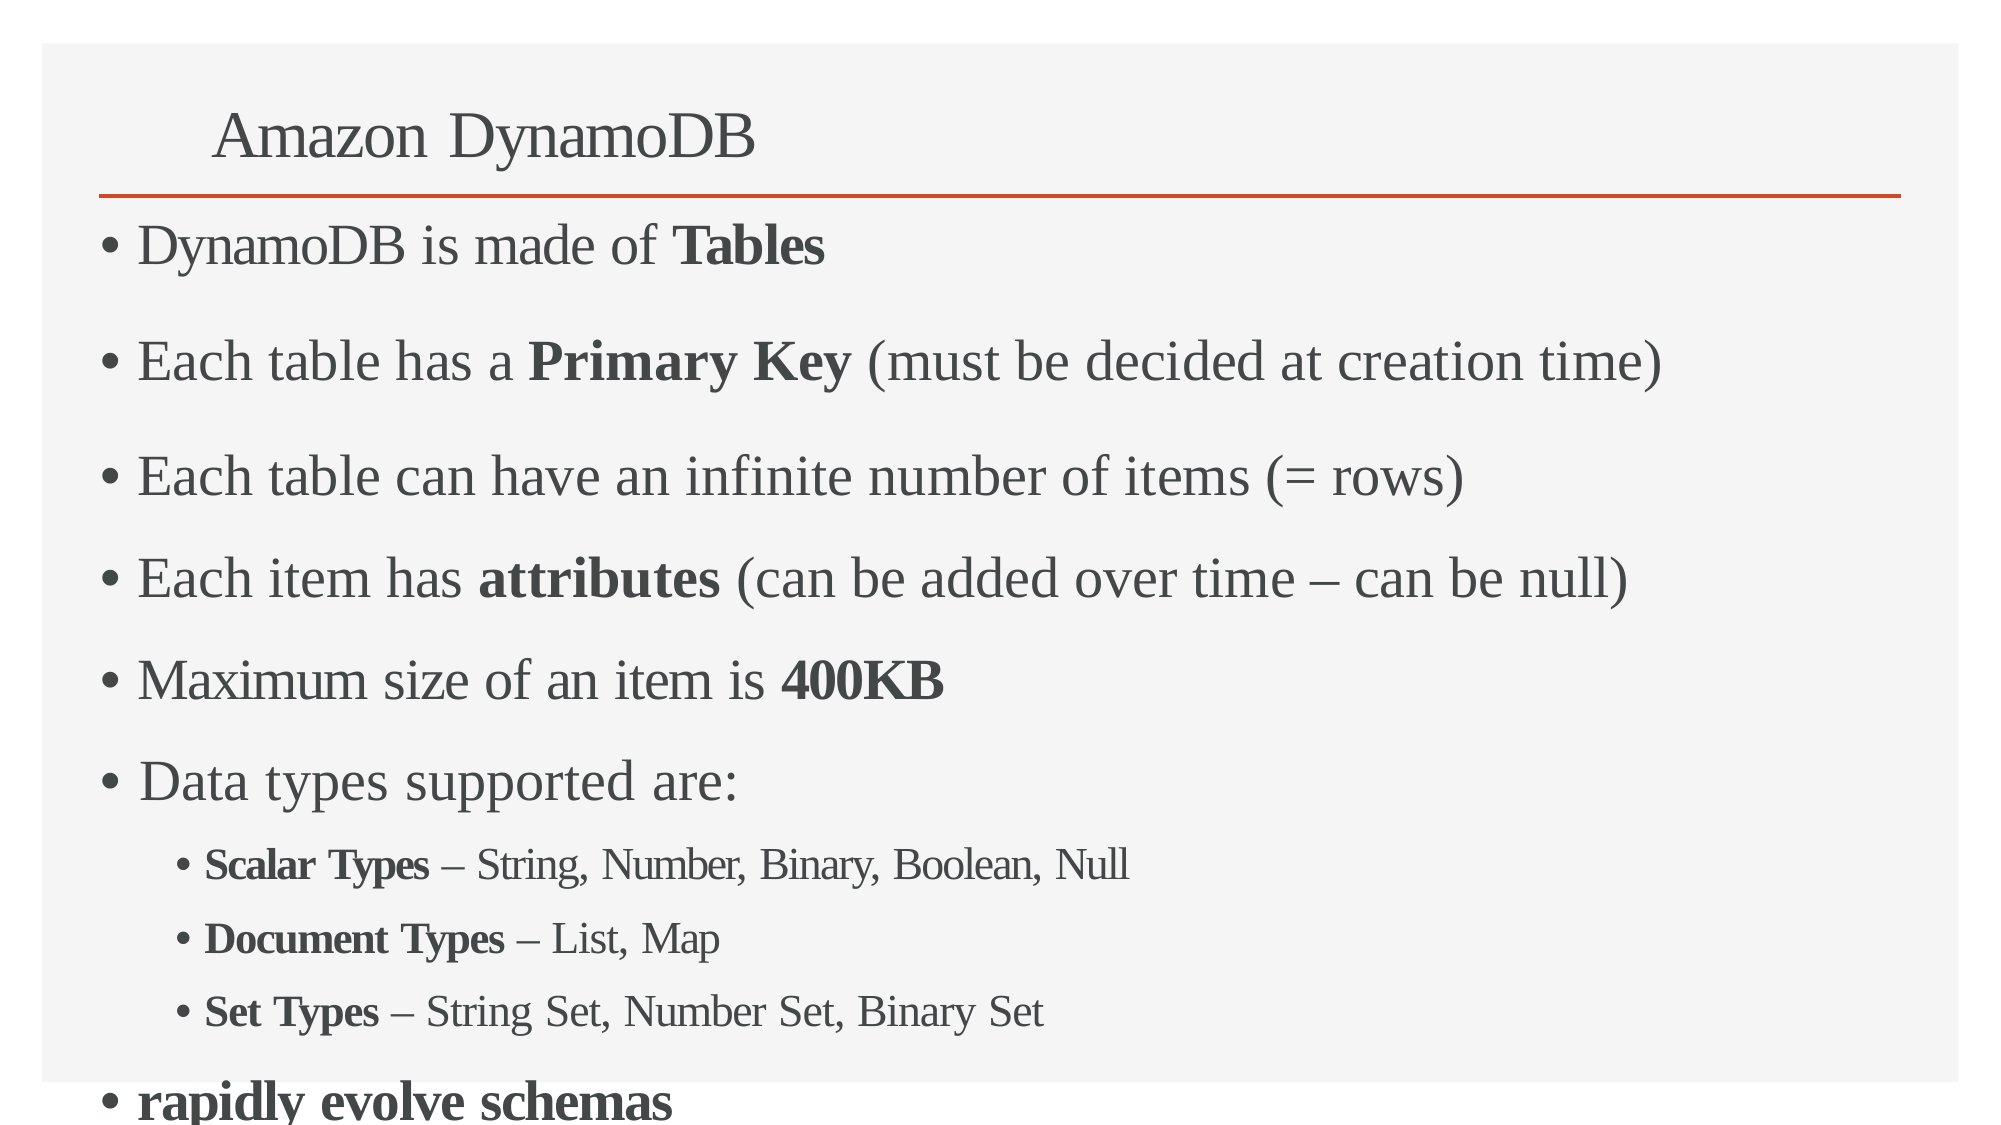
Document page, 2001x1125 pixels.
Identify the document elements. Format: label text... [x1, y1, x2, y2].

title Amazon DynamoDB [85, 73, 1214, 179]
list • DynamoDB is made of Tables • Each table has a Primary Key (must be decided at creation time) • Each table can have an infinite number of items (= rows) • Each item has attributes (can be added over time – can be null) • Maximum size of an item is 400KB • Data types supported are: • Scalar Types – String, Number, Binary, Boolean, Null • Document Types – List, Map • Set Types – String Set, Number Set, Binary Set • rapidly evolve schemas [85, 198, 1907, 1125]
